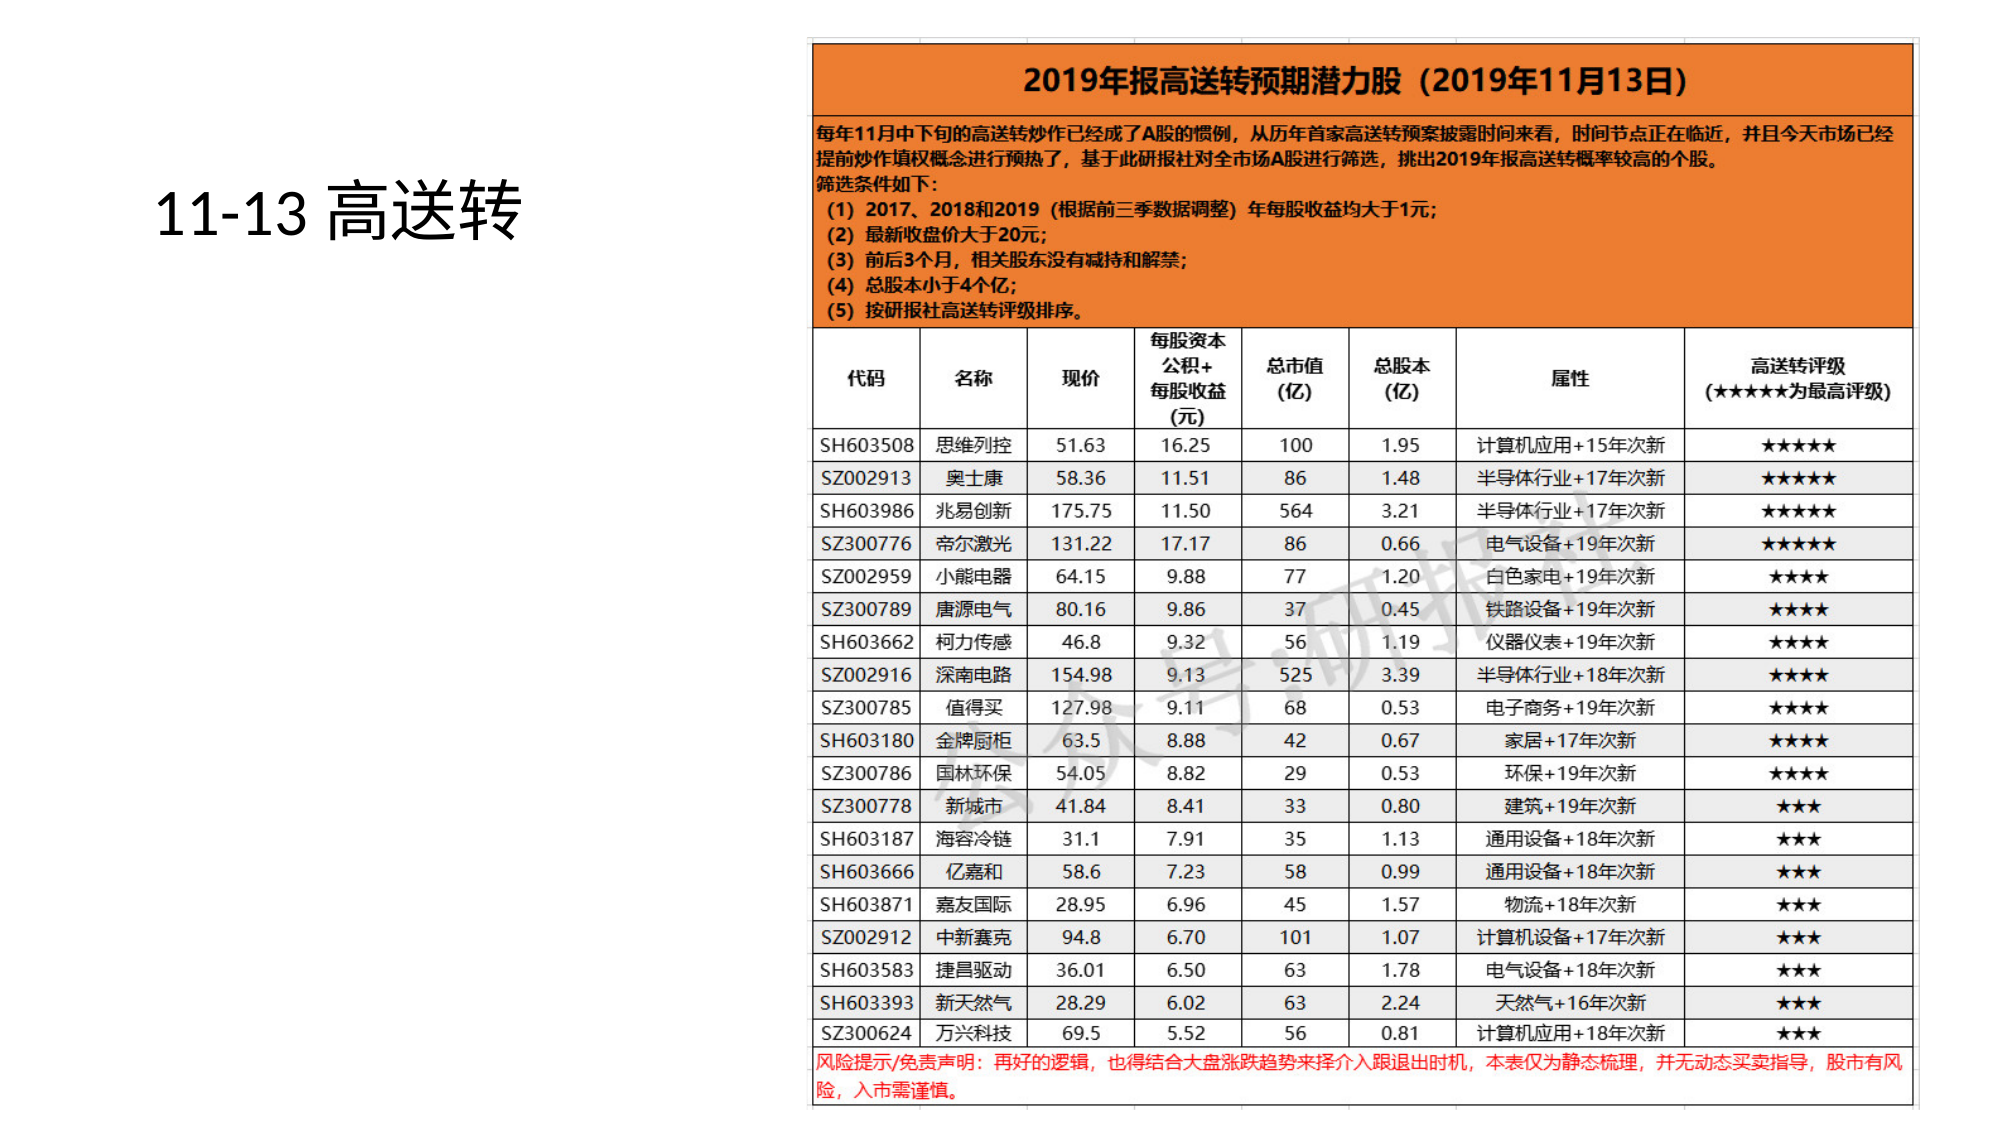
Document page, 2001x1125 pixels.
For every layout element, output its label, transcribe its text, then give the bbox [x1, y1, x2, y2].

title 11-13高送转 [137, 75, 783, 338]
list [806, 37, 1926, 1110]
